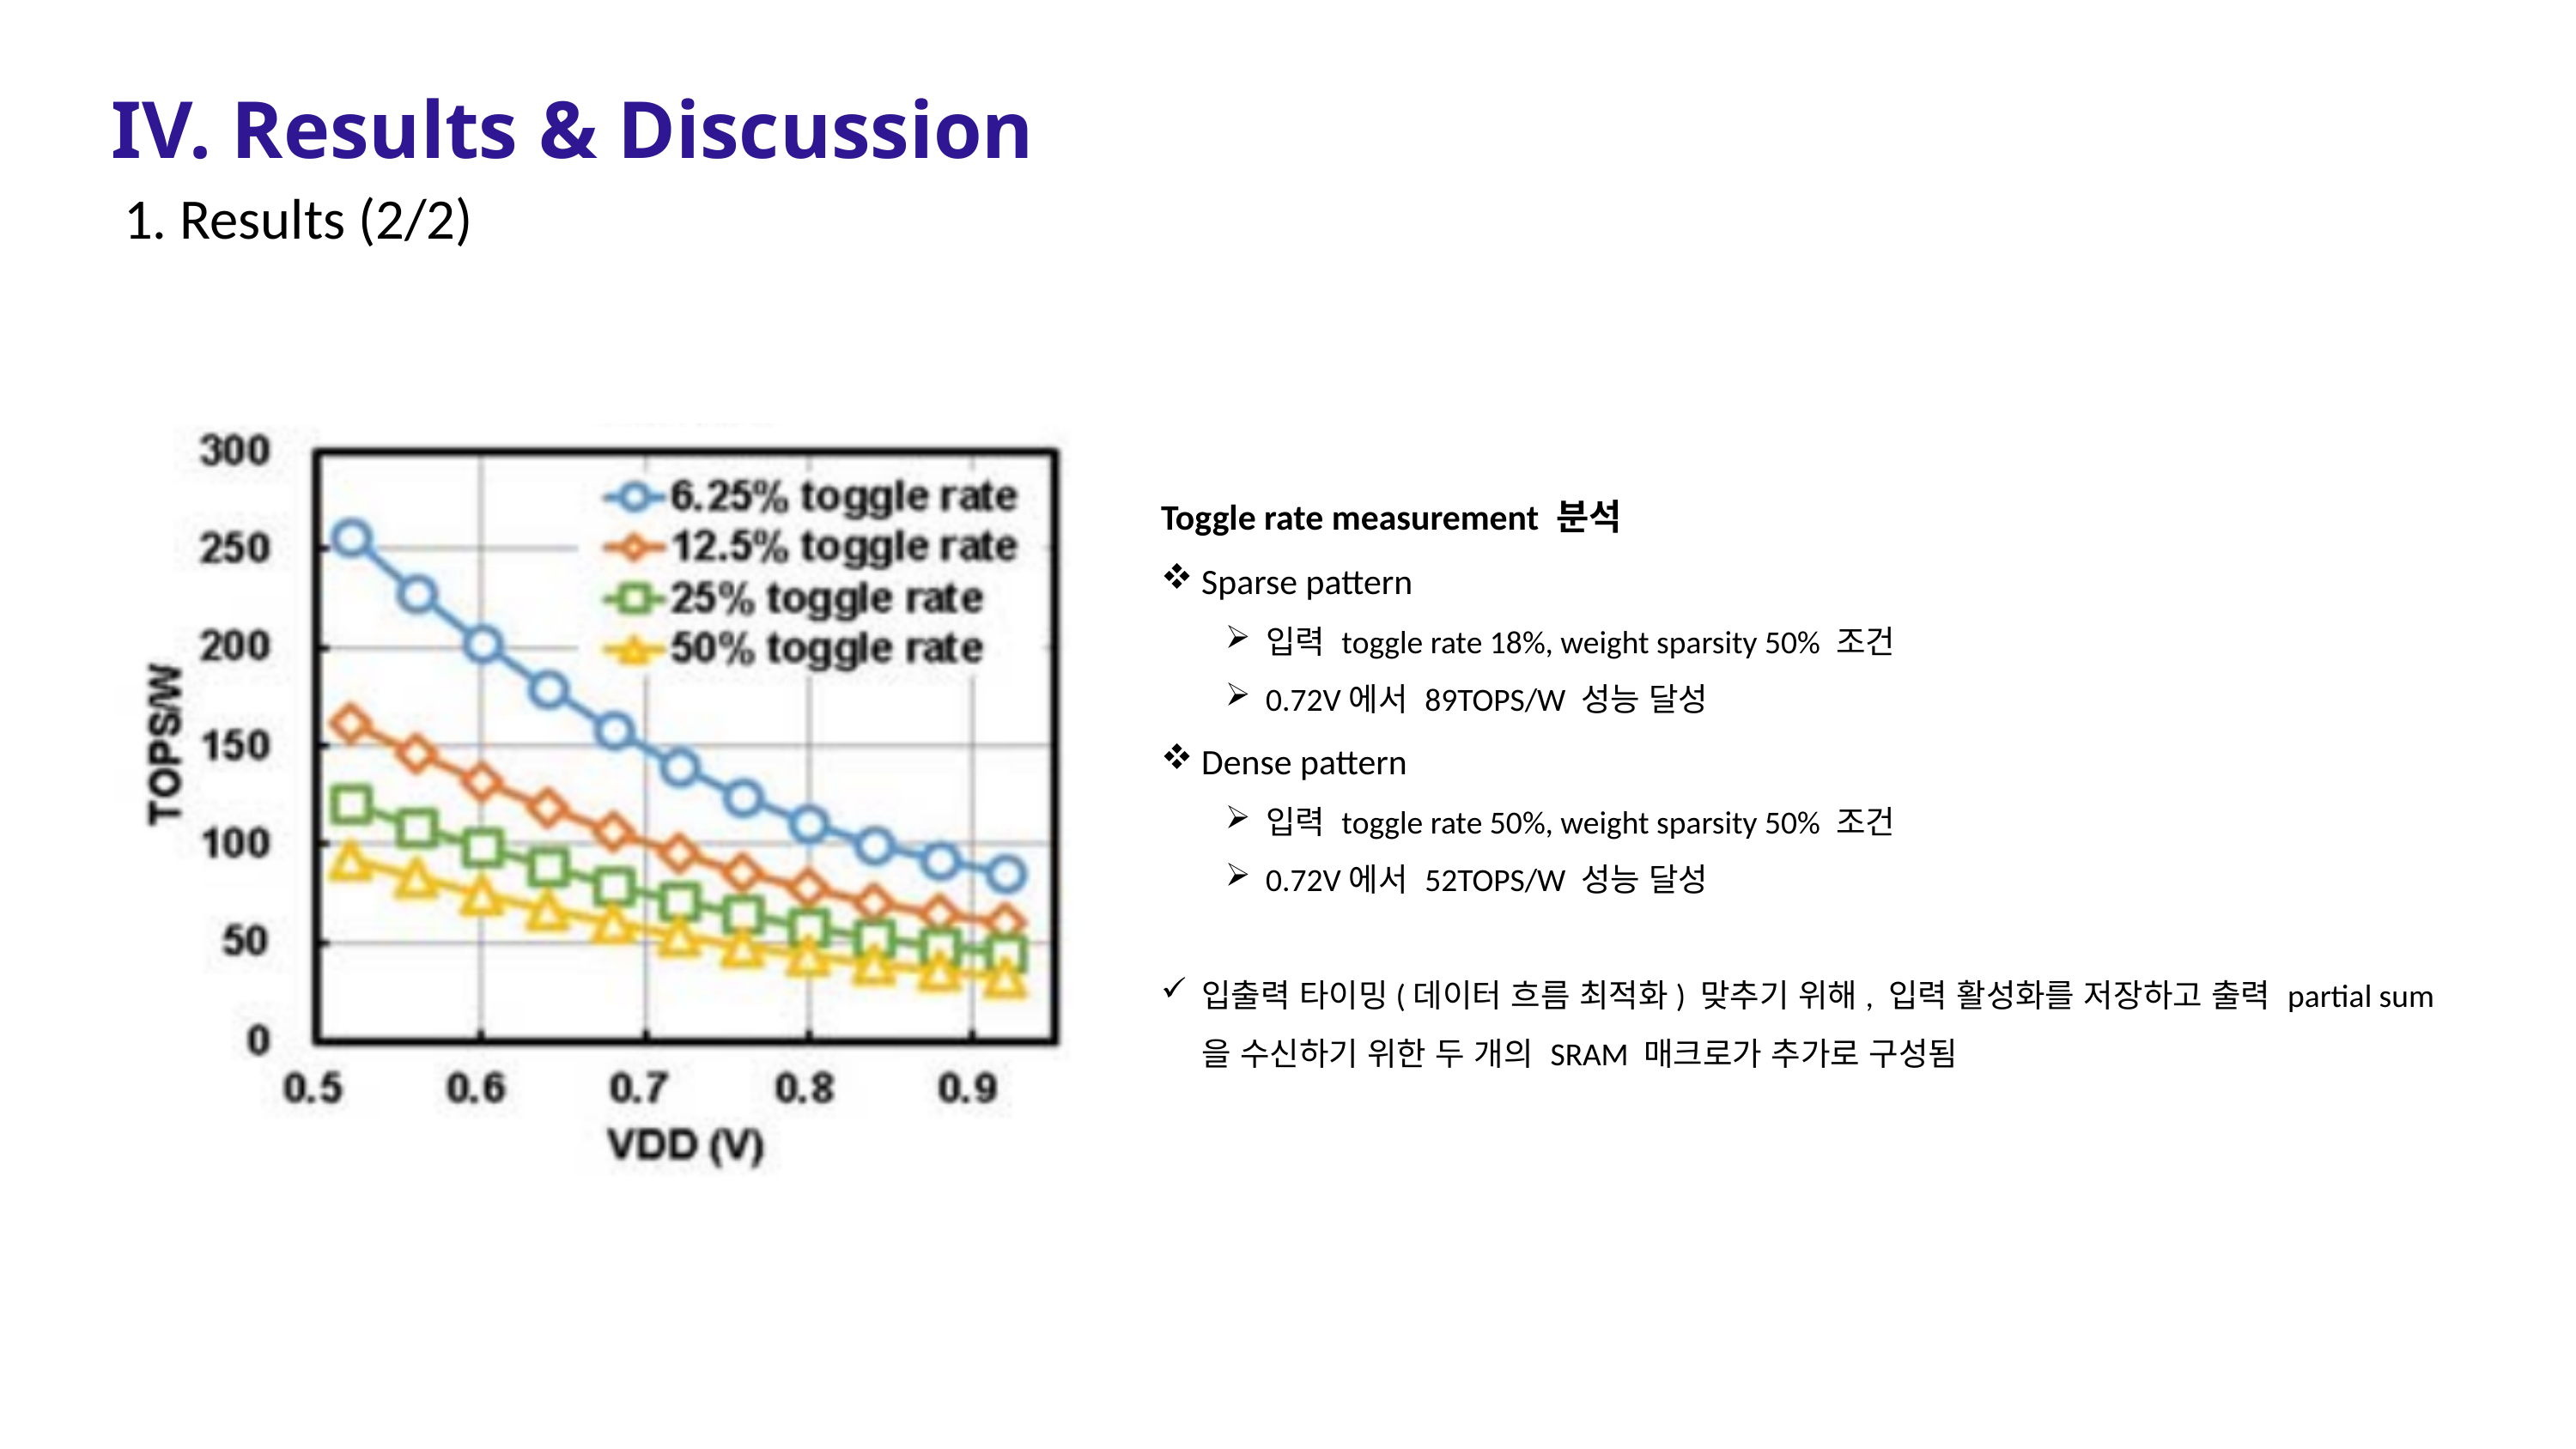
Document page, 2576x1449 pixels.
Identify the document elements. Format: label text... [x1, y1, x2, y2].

picture [111, 423, 1096, 1210]
text_box IV. Results & Discussion [111, 48, 1503, 174]
text_box 1. Results (2/2) [111, 175, 1965, 257]
text_box Toggle rate measurement 분석 Sparse pattern 입력 toggle rate 18%, weight sparsity 50% 조건 0.72V에서 89TOPS/W 성능 달성 Dense pattern 입력 toggle rate 50%, weight sparsity 50% 조건 0.72V에서 52TOPS/W 성능 달성 입출력 타이밍(데이터 흐름 최적화) 맞추기 위해, 입력 활성화를 저장하고 출력 partial sum을 수신하기 위한 두 개의 SRAM 매크로가 추가로 구성됨 [1148, 488, 2465, 1078]
